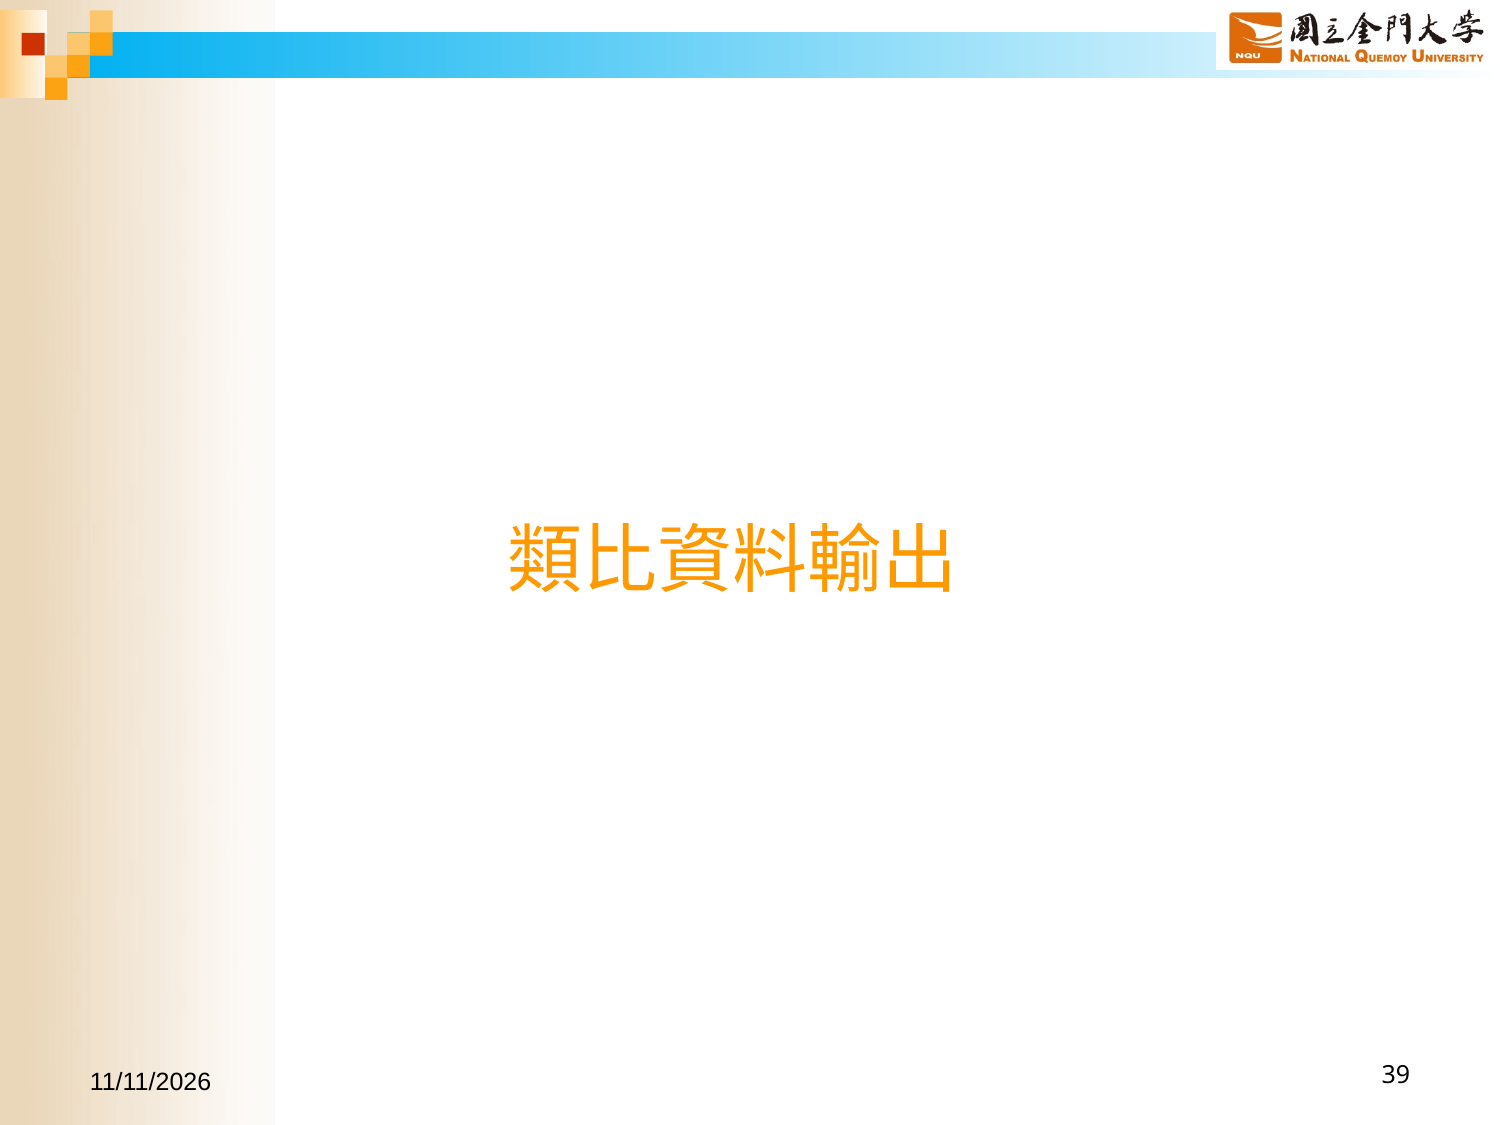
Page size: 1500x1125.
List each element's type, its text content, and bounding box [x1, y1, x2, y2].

text_box 39 [1074, 1024, 1425, 1100]
title 類比資料輸出 [214, 444, 1252, 670]
text_box 2017/6/24 [75, 1024, 425, 1103]
picture [1216, 1, 1499, 70]
